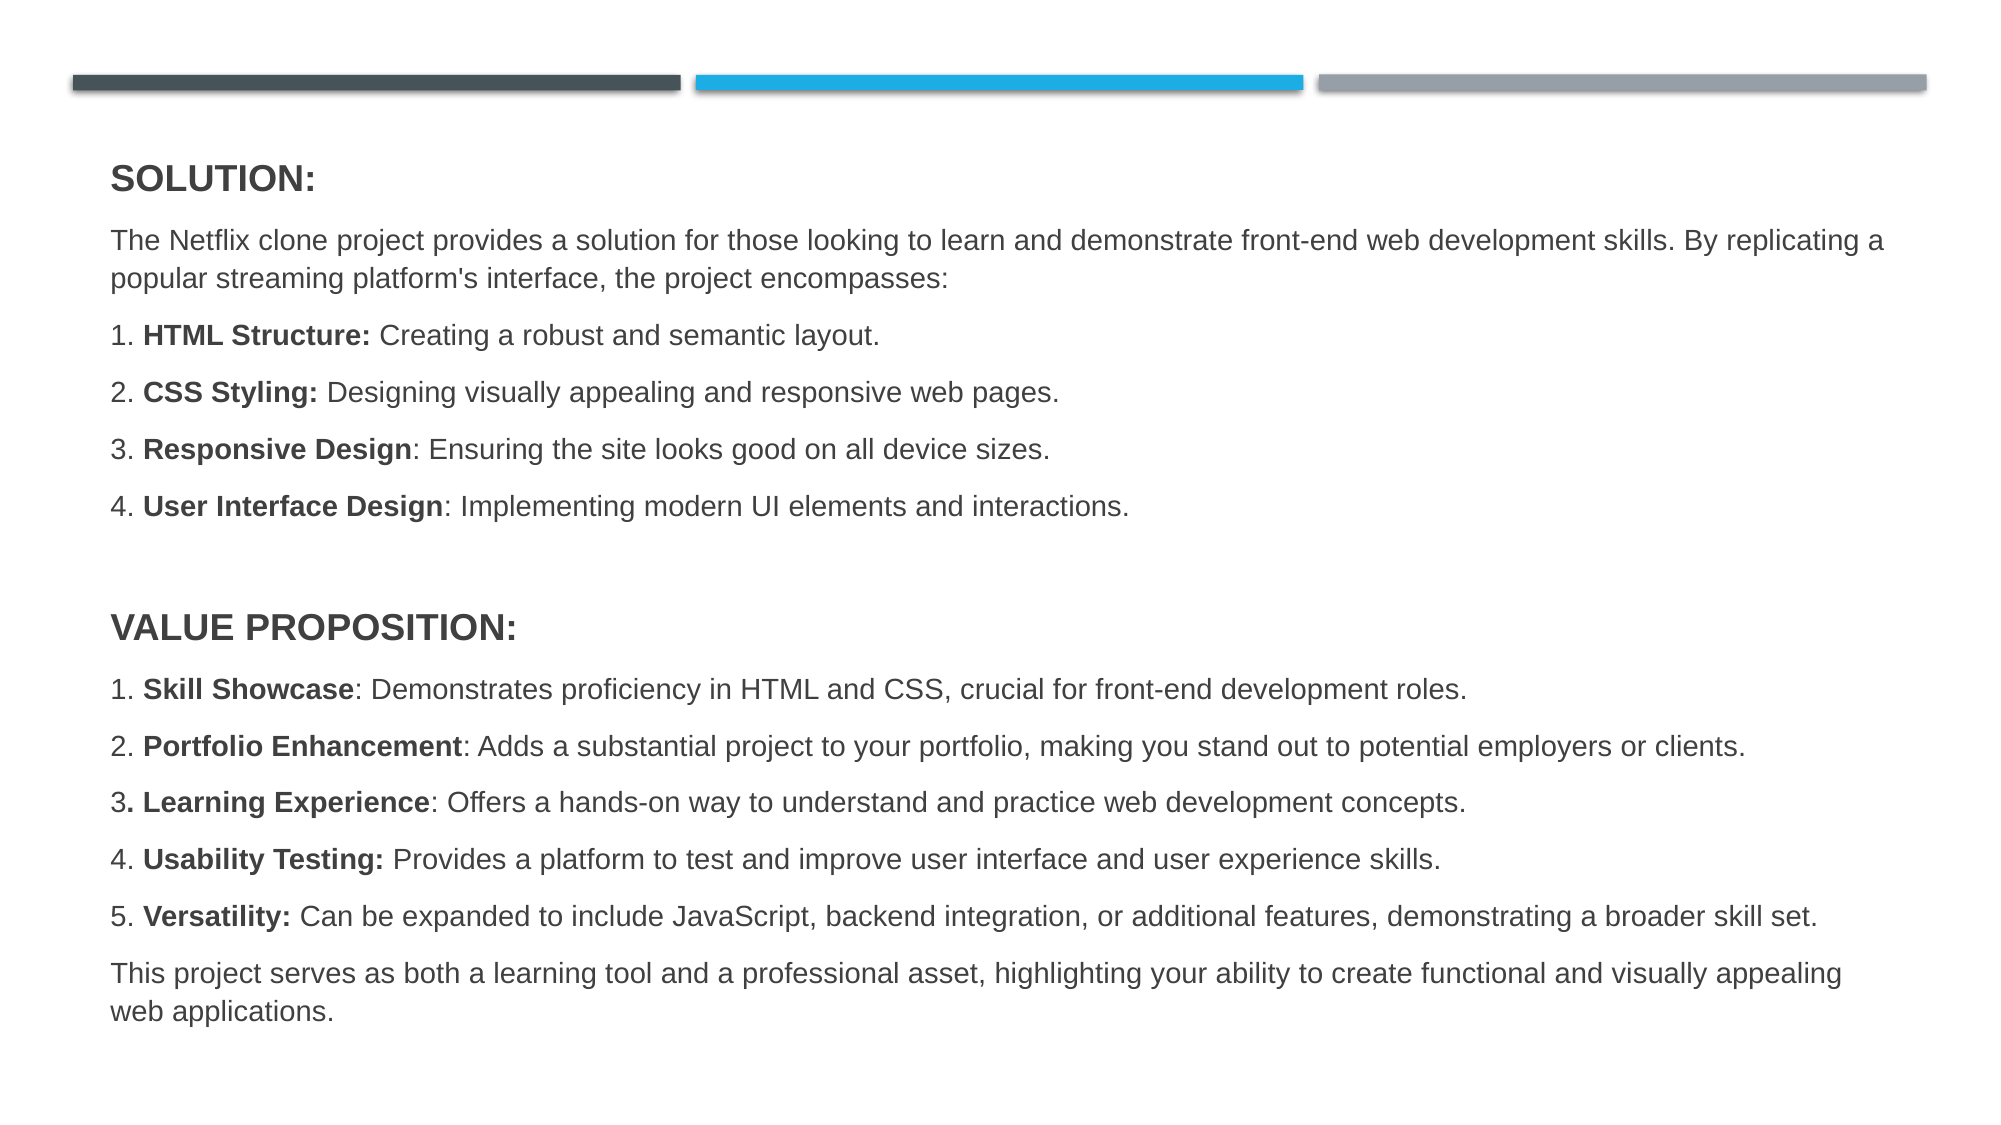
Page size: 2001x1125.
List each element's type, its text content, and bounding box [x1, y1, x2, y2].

list SOLUTION: The Netflix clone project provides a solution for those looking to learn and demonstrate front-end web development skills. By replicating a popular streaming platform's interface, the project encompasses: 1. HTML Structure: Creating a robust and semantic layout. 2. CSS Styling: Designing visually appealing and responsive web pages. 3. Responsive Design: Ensuring the site looks good on all device sizes. 4. User Interface Design: Implementing modern UI elements and interactions. VALUE PROPOSITION: 1. Skill Showcase: Demonstrates proficiency in HTML and CSS, crucial for front-end development roles. 2. Portfolio Enhancement: Adds a substantial project to your portfolio, making you stand out to potential employers or clients. 3. Learning Experience: Offers a hands-on way to understand and practice web development concepts. 4. Usability Testing: Provides a platform to test and improve user interface and user experience skills. 5. Versatility: Can be expanded to include JavaScript, backend integration, or additional features, demonstrating a broader skill set. This project serves as both a learning tool and a professional asset, highlighting your ability to create functional and visually appealing web applications. [95, 108, 1905, 1070]
